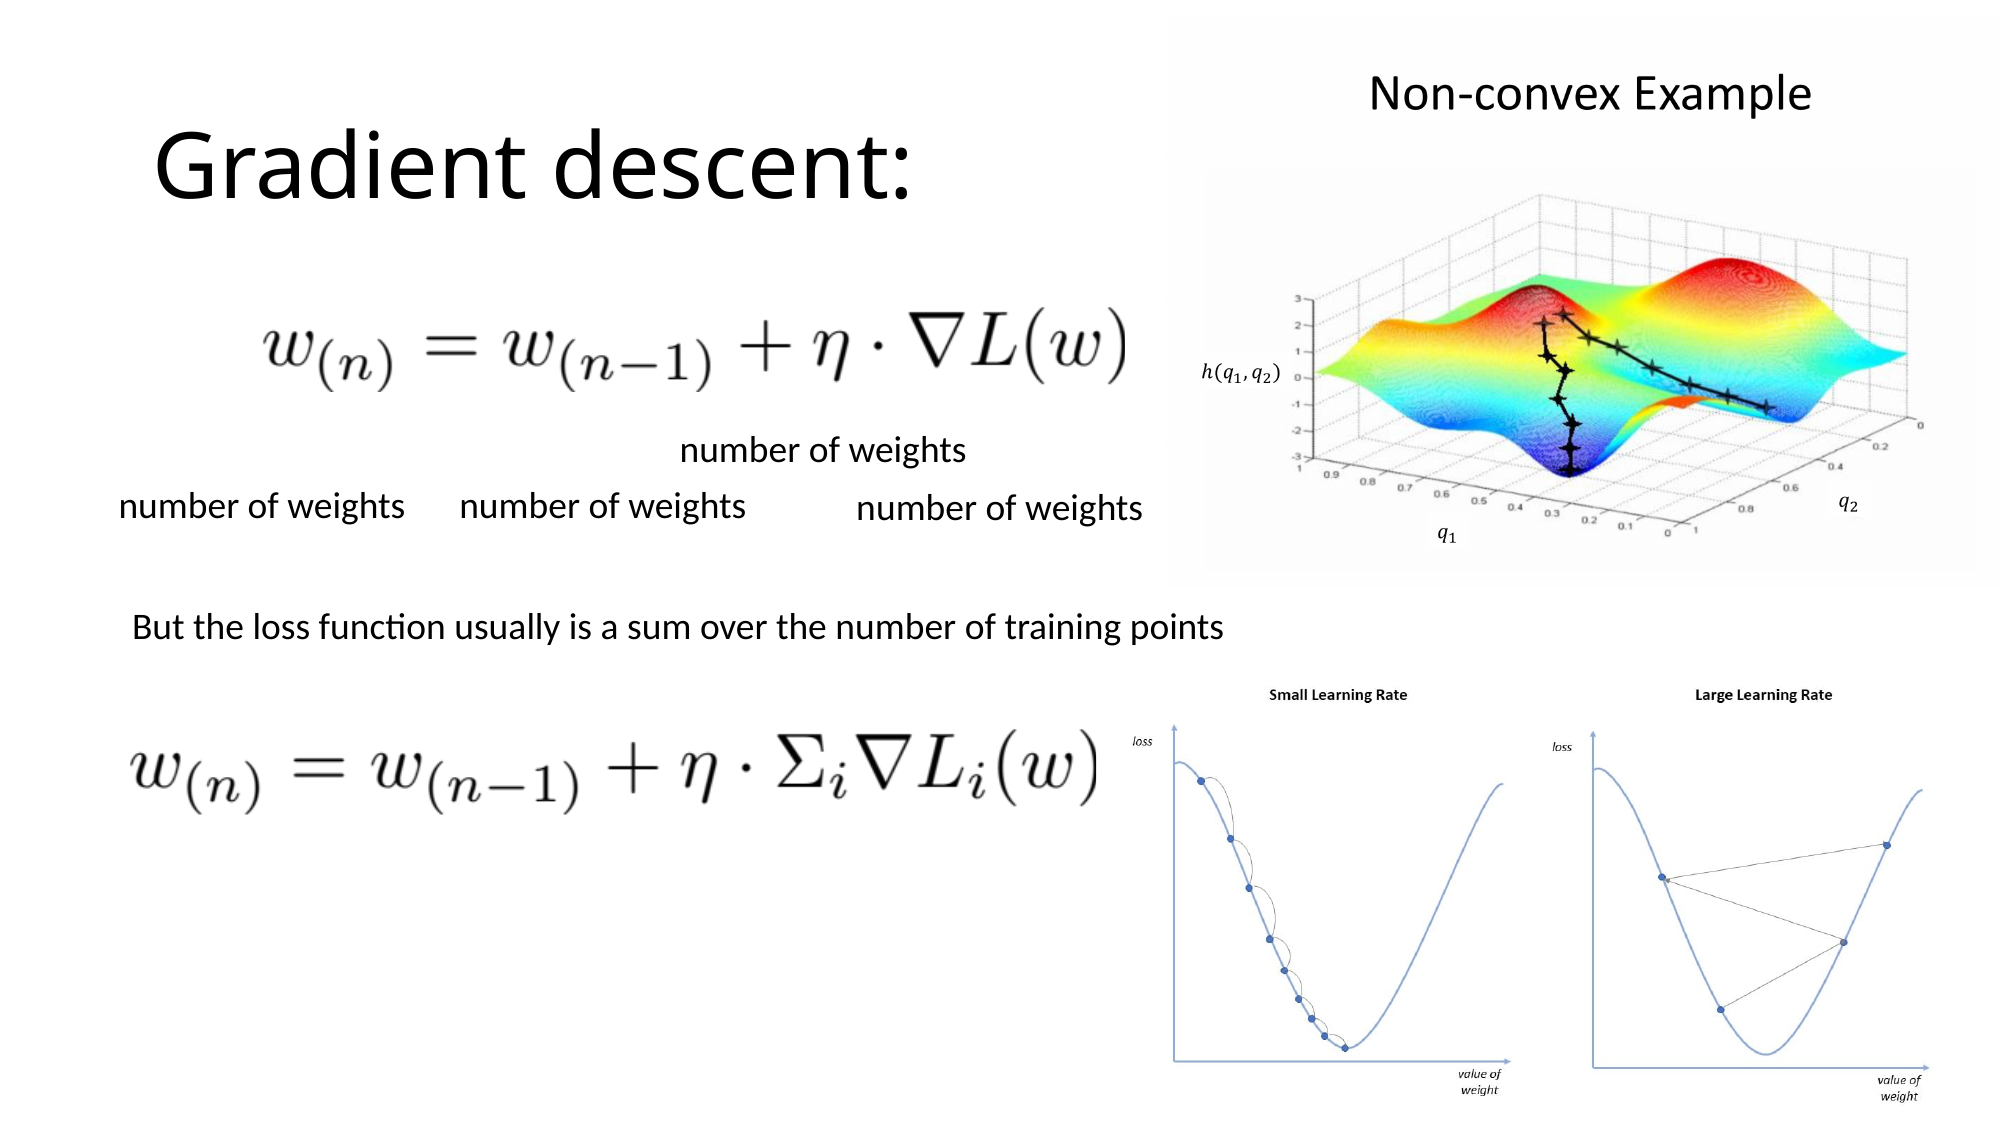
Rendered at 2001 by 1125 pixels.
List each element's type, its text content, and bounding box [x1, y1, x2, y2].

title Gradient descent: [137, 59, 1163, 278]
picture [129, 728, 1097, 814]
text_box number of weights [664, 417, 982, 478]
text_box number of weights [444, 473, 762, 534]
text_box number of weights [841, 475, 1159, 536]
picture [1163, 16, 2000, 588]
text_box But the loss function usually is a sum over the number of training points [117, 594, 1241, 655]
text_box number of weights [103, 473, 421, 533]
picture [1102, 663, 2000, 1125]
picture [262, 306, 1125, 392]
